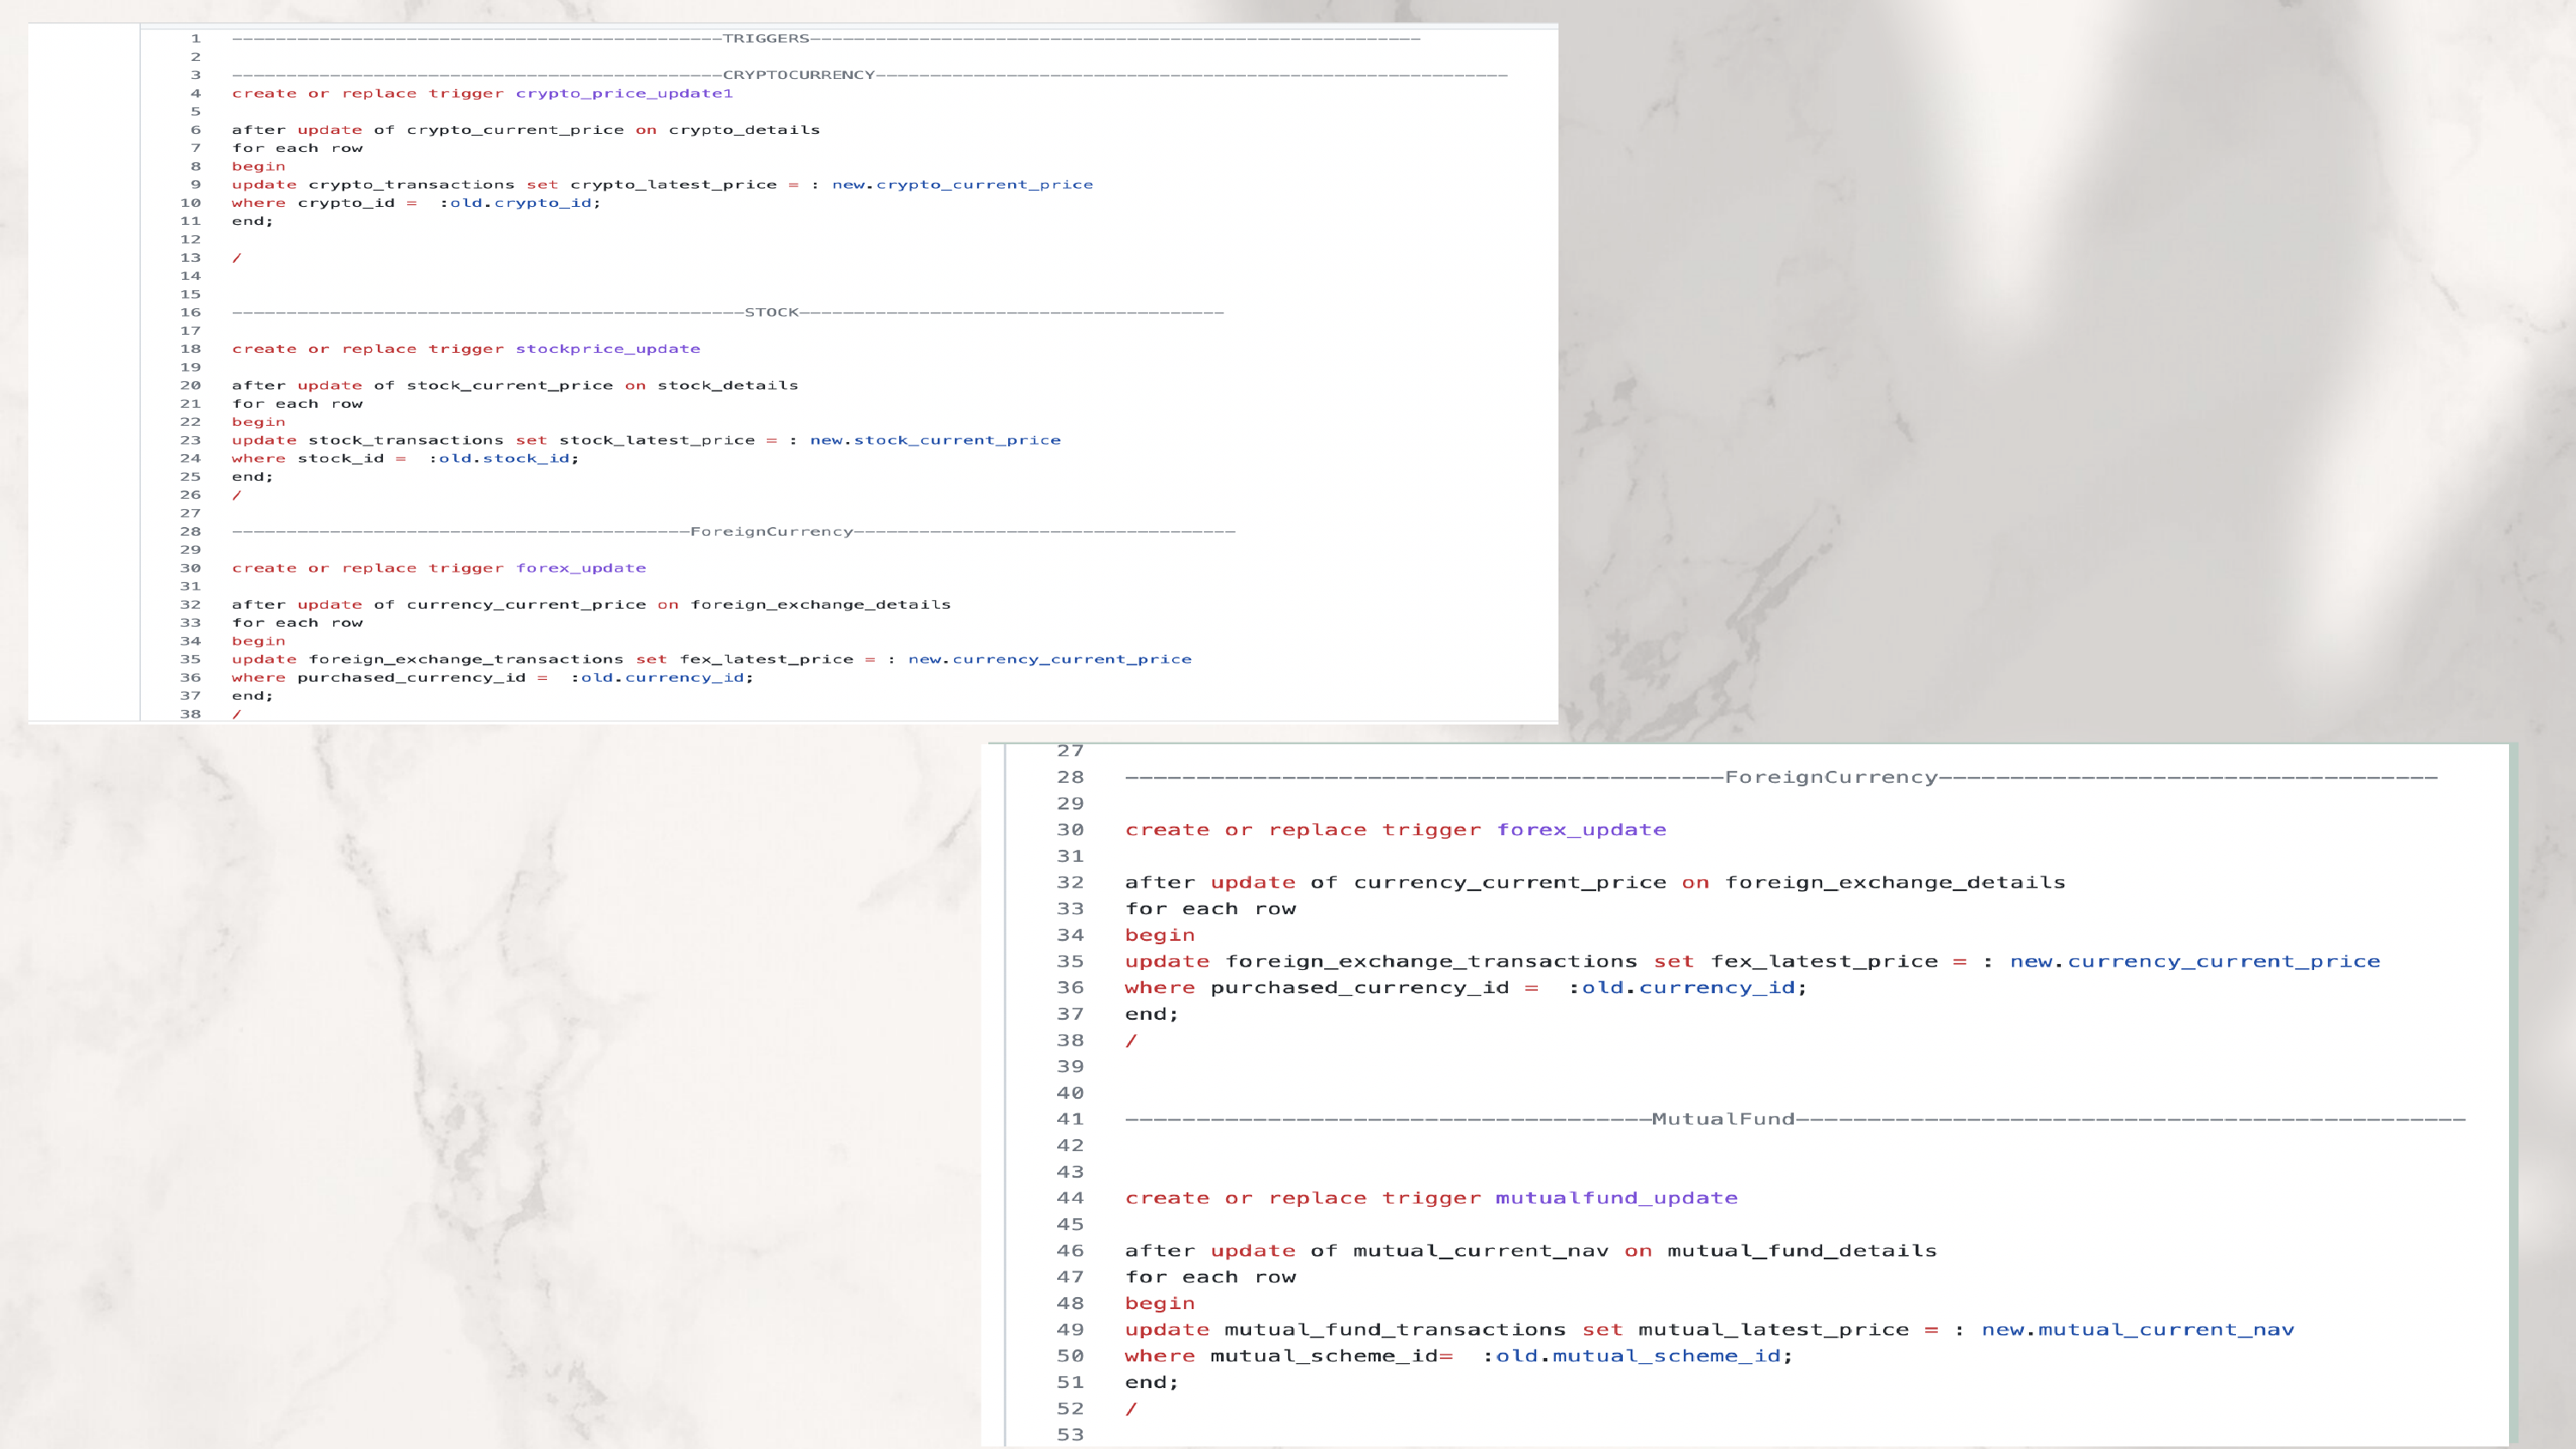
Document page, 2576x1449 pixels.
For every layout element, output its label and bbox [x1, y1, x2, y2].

text_box [674, 505, 1902, 951]
picture [0, 0, 2576, 1449]
